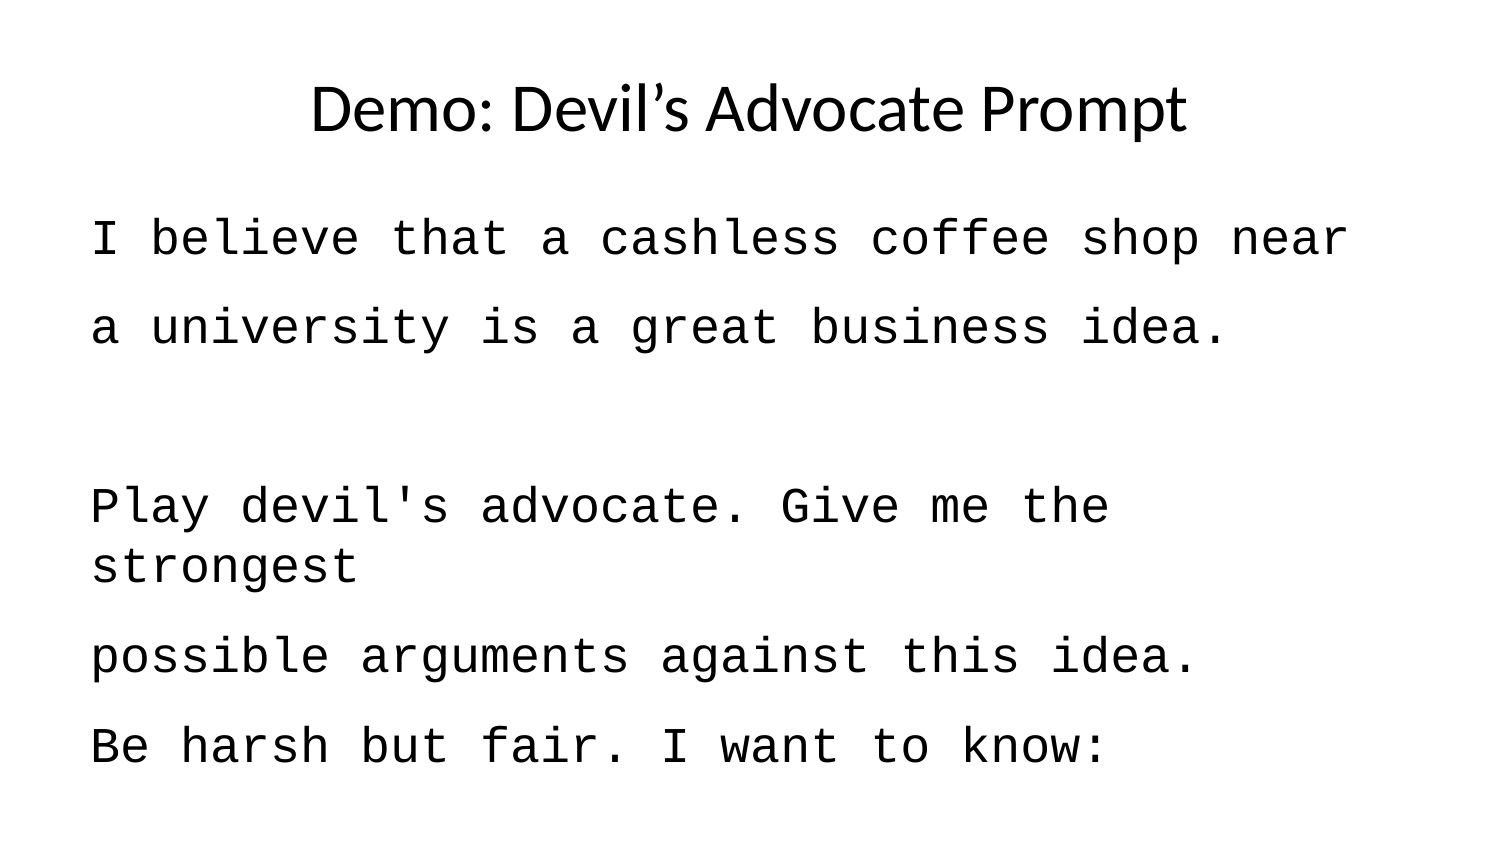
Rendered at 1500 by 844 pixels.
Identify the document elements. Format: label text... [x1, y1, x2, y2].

list I believe that a cashless coffee shop near a university is a great business idea. Play devil's advocate. Give me the strongest possible arguments against this idea. Be harsh but fair. I want to know: 1. Why might this fail? 2. What am I probably not thinking about? 3. Who would this NOT work for? 4. What market conditions could kill this? Don't hold back - I need to hear the hard truths. [75, 196, 1425, 754]
title Demo: Devil’s Advocate Prompt [75, 33, 1425, 175]
